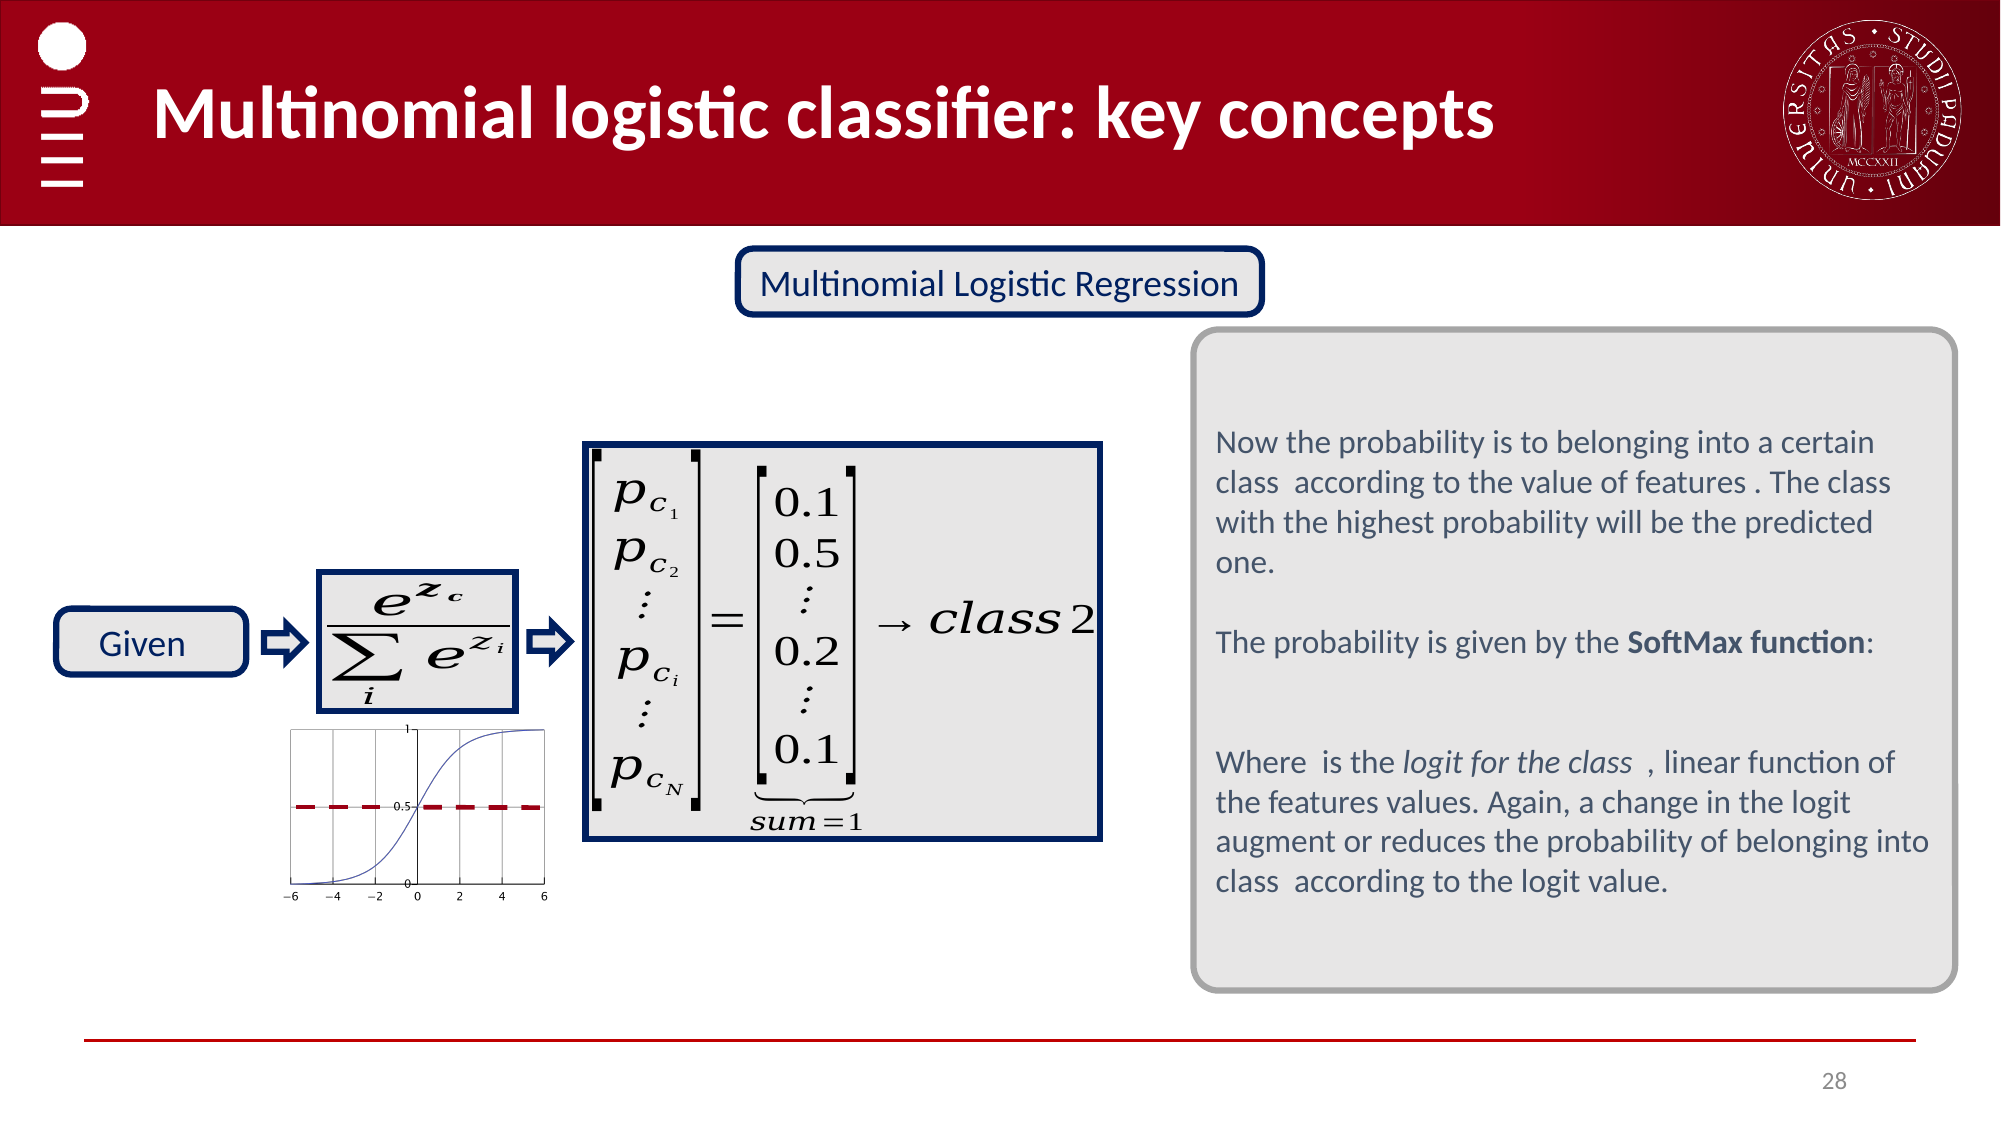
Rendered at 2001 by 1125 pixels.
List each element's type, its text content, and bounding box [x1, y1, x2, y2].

slide_number 28 [1412, 1049, 1863, 1110]
picture [1783, 20, 1963, 200]
title Multinomial logistic classifier: key concepts [137, 34, 1763, 194]
text_box Multinomial Logistic Regression [736, 247, 1263, 316]
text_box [56, 447, 1098, 910]
